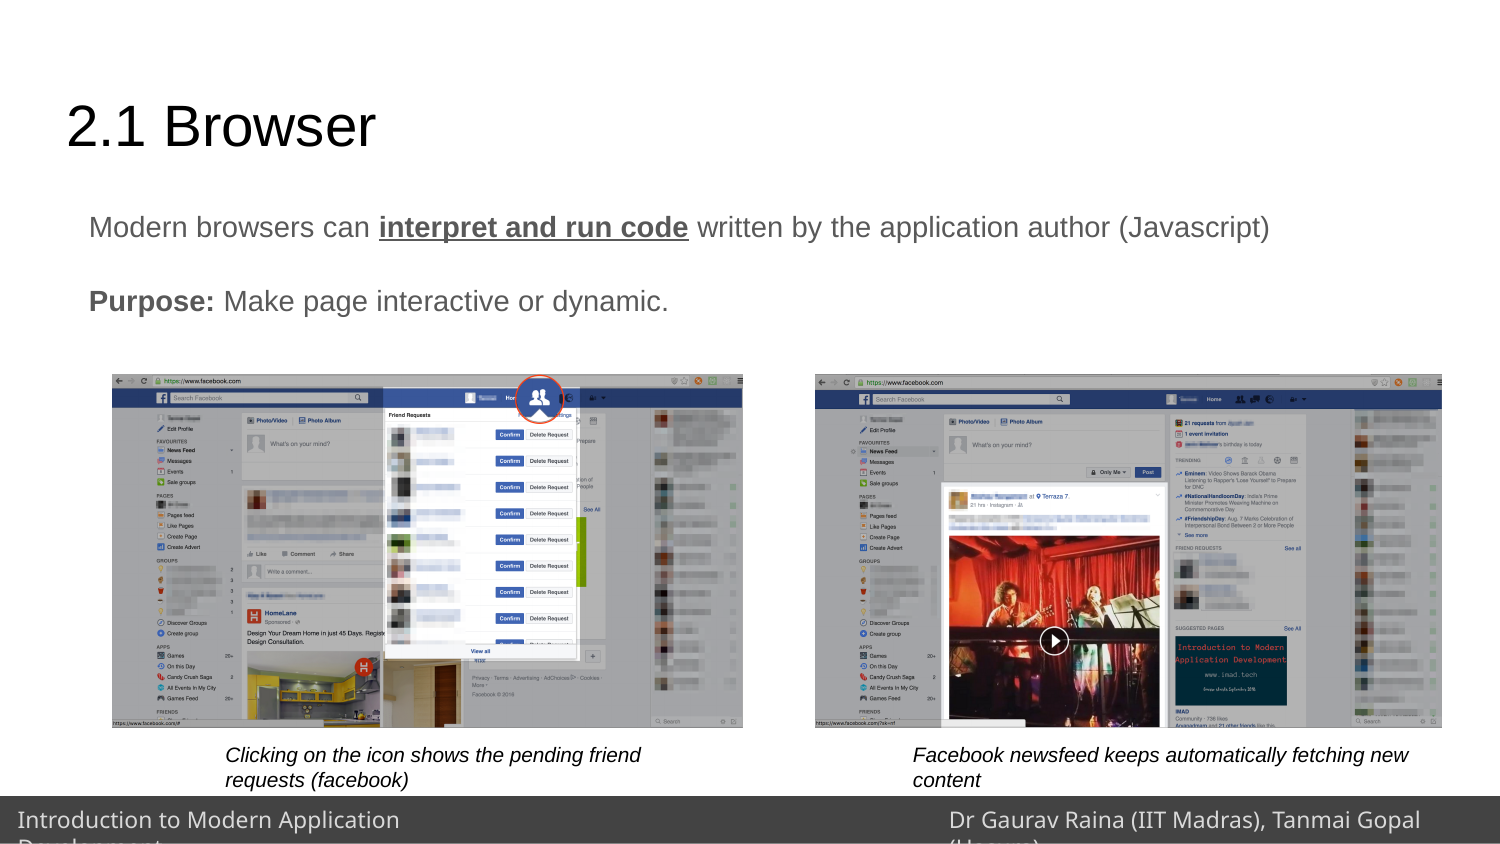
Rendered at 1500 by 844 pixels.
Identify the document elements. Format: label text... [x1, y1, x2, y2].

title 2.1 Browser [51, 72, 1449, 167]
text_box Modern browsers can interpret and run code written by the application author (Javascript) Purpose: Make page interactive or dynamic. [51, 188, 1410, 357]
text_box Facebook newsfeed keeps automatically fetching new content [897, 726, 1451, 780]
text_box Clicking on the icon shows the pending friend requests (facebook) [210, 736, 682, 780]
picture [815, 374, 1442, 728]
picture [112, 374, 743, 728]
